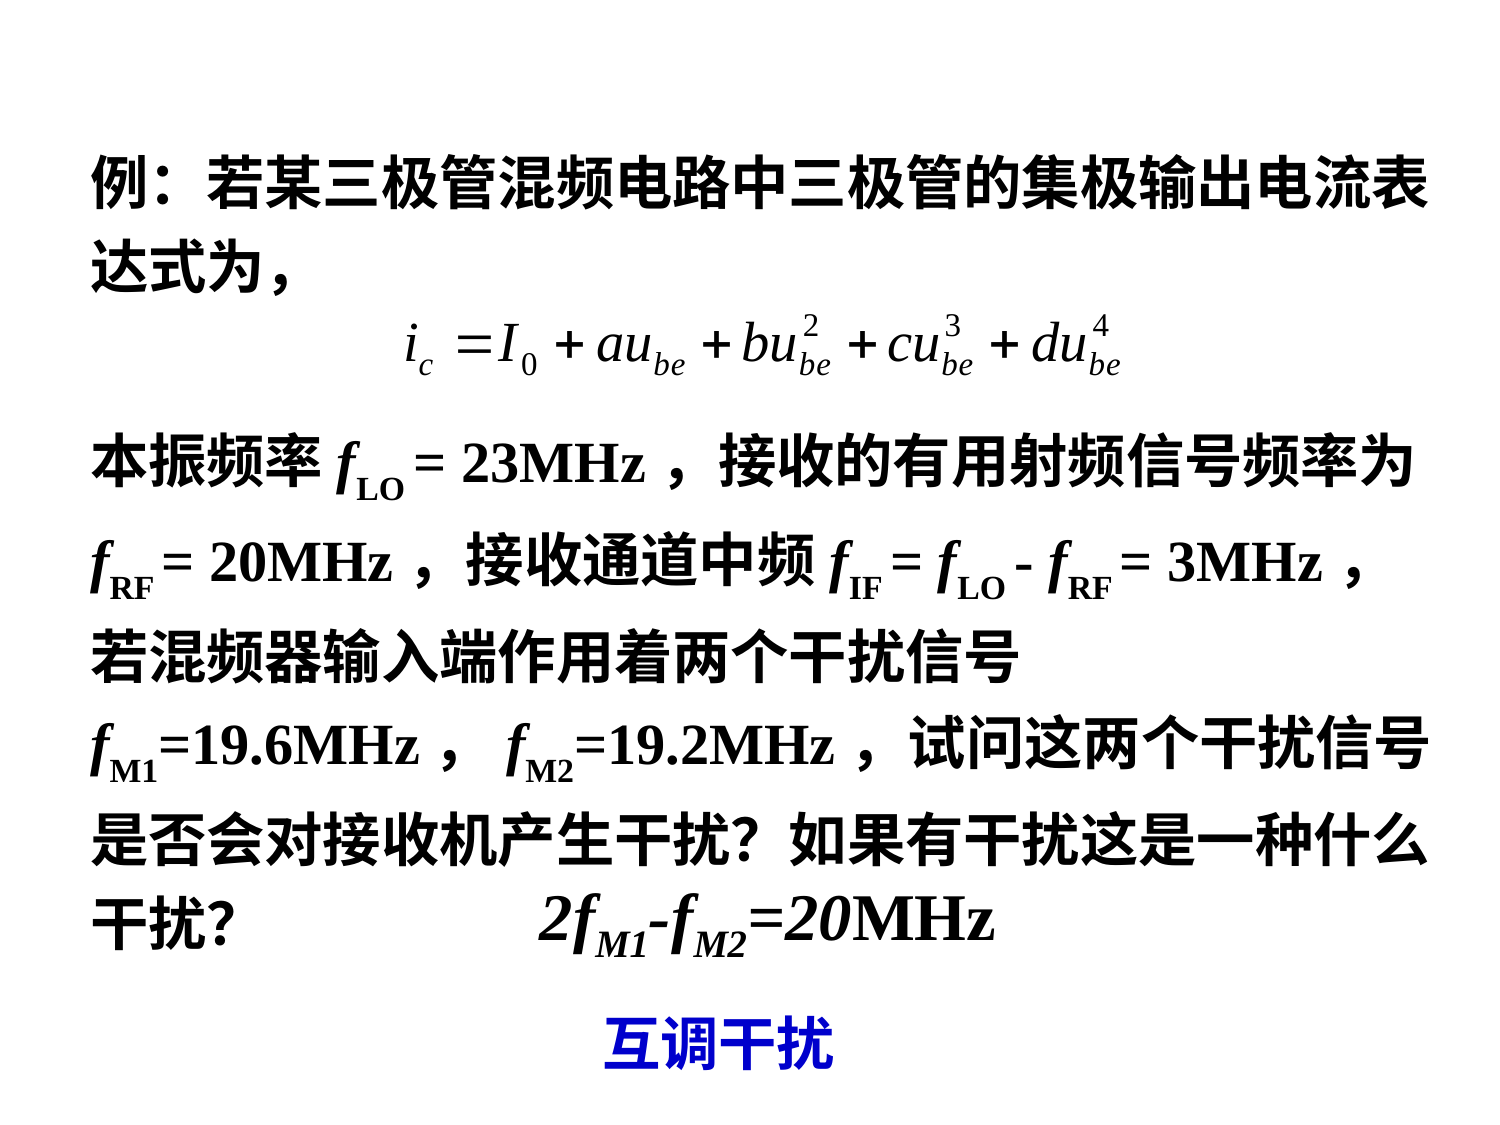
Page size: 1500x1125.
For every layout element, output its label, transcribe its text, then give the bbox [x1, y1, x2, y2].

list 例：若某三极管混频电路中三极管的集极输出电流表达式为， 本振频率fLO = 23MHz，接收的有用射频信号频率为fRF = 20MHz，接收通道中频fIF = fLO - fRF = 3MHz，若混频器输入端作用着两个干扰信号fM1=19.6MHz，fM2=19.2MHz，试问这两个干扰信号是否会对接收机产生干扰？如果有干扰这是一种什么干扰？ [75, 125, 1450, 963]
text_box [396, 299, 1129, 390]
text_box 2fM1-fM2=20MHz [525, 866, 1100, 973]
text_box 互调干扰 [587, 999, 1213, 1085]
